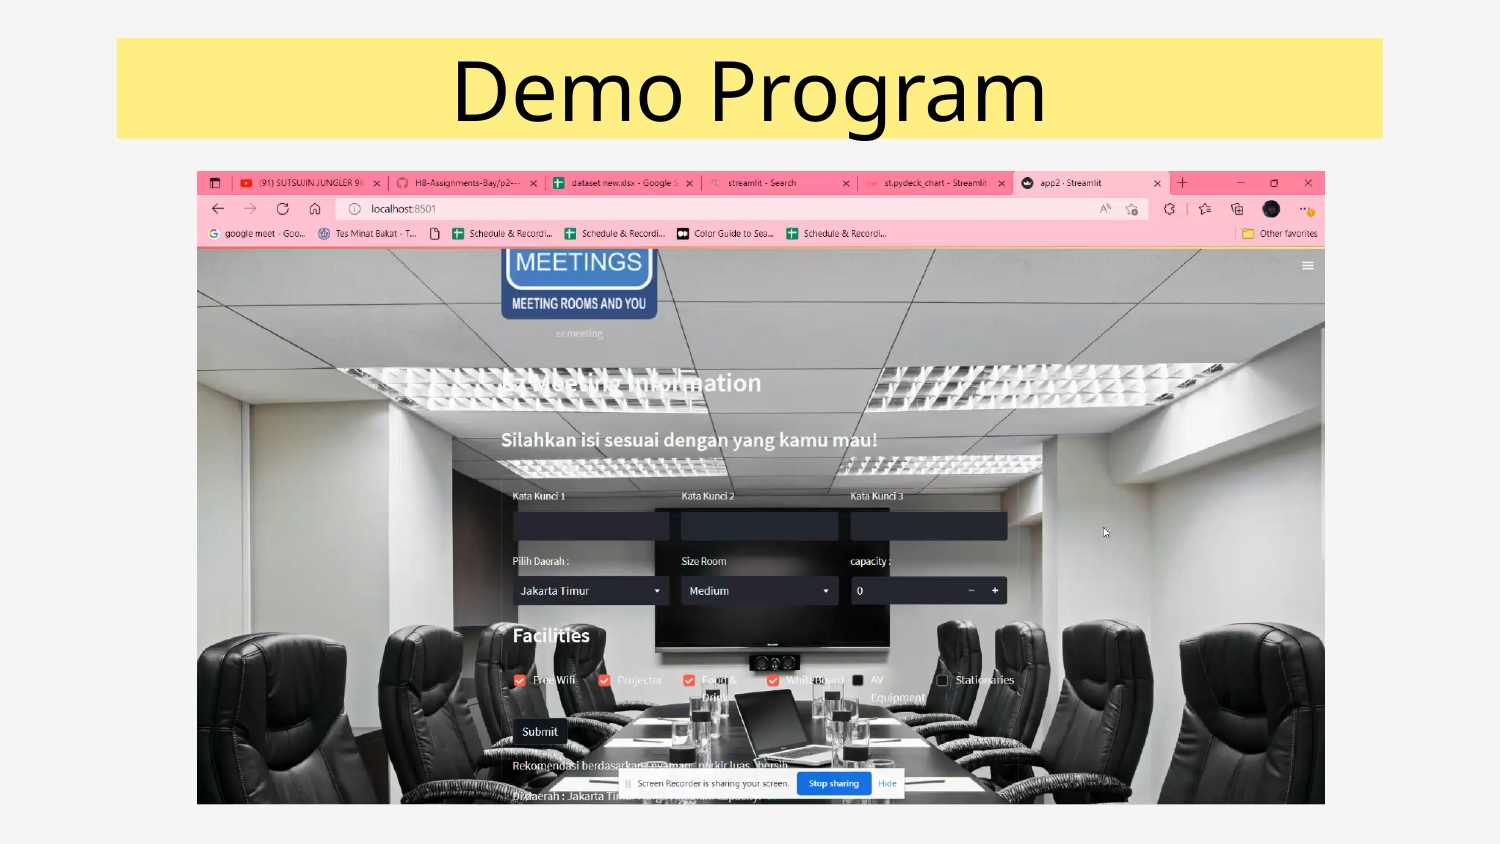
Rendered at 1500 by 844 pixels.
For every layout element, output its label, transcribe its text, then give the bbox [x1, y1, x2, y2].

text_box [195, 170, 1326, 806]
title Demo Program [116, 38, 1383, 139]
